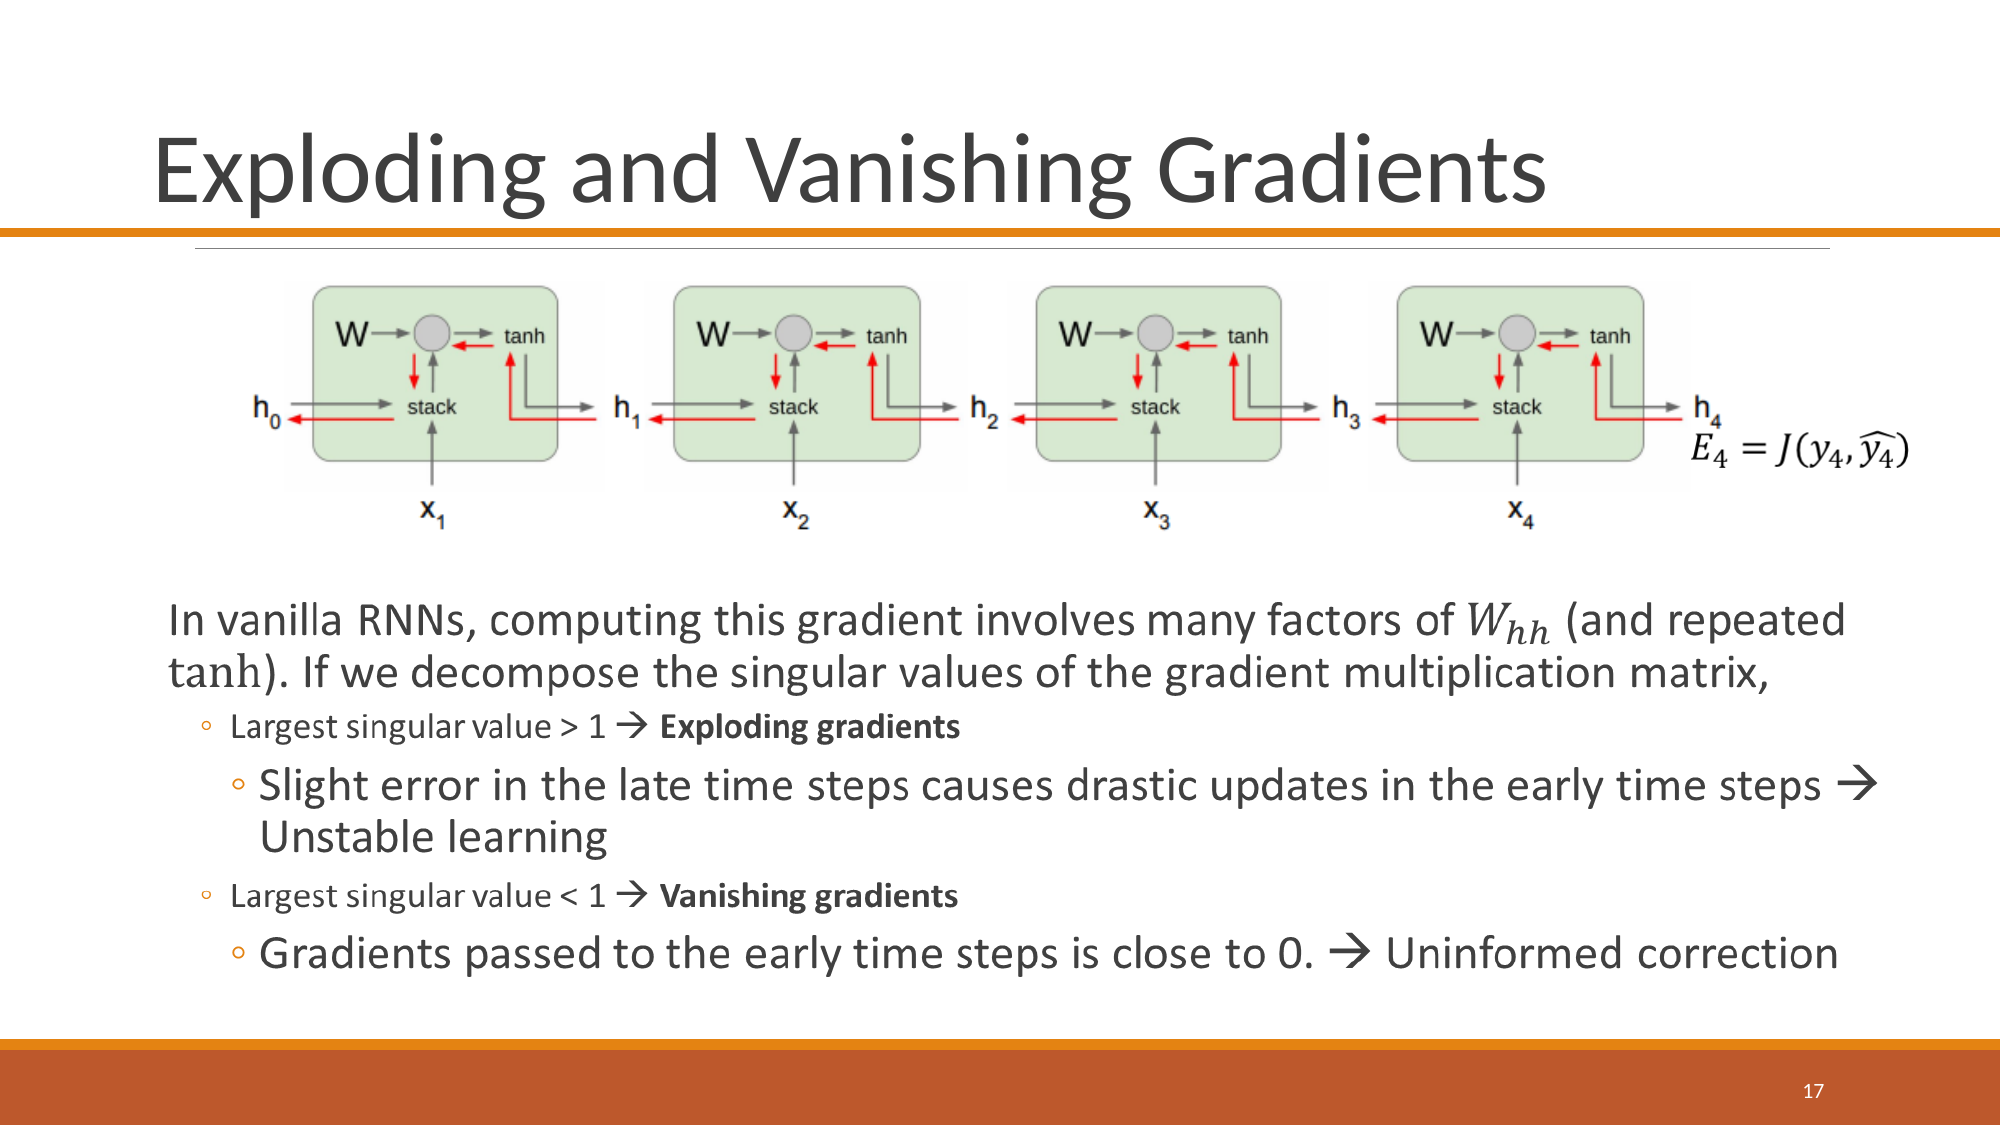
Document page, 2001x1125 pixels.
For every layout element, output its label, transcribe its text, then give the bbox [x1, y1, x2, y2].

picture [224, 253, 1753, 574]
slide_number 17 [1624, 1059, 1840, 1120]
title Exploding and Vanishing Gradients [137, 12, 1863, 231]
text_box [1757, 417, 1932, 478]
list [137, 573, 1911, 1068]
